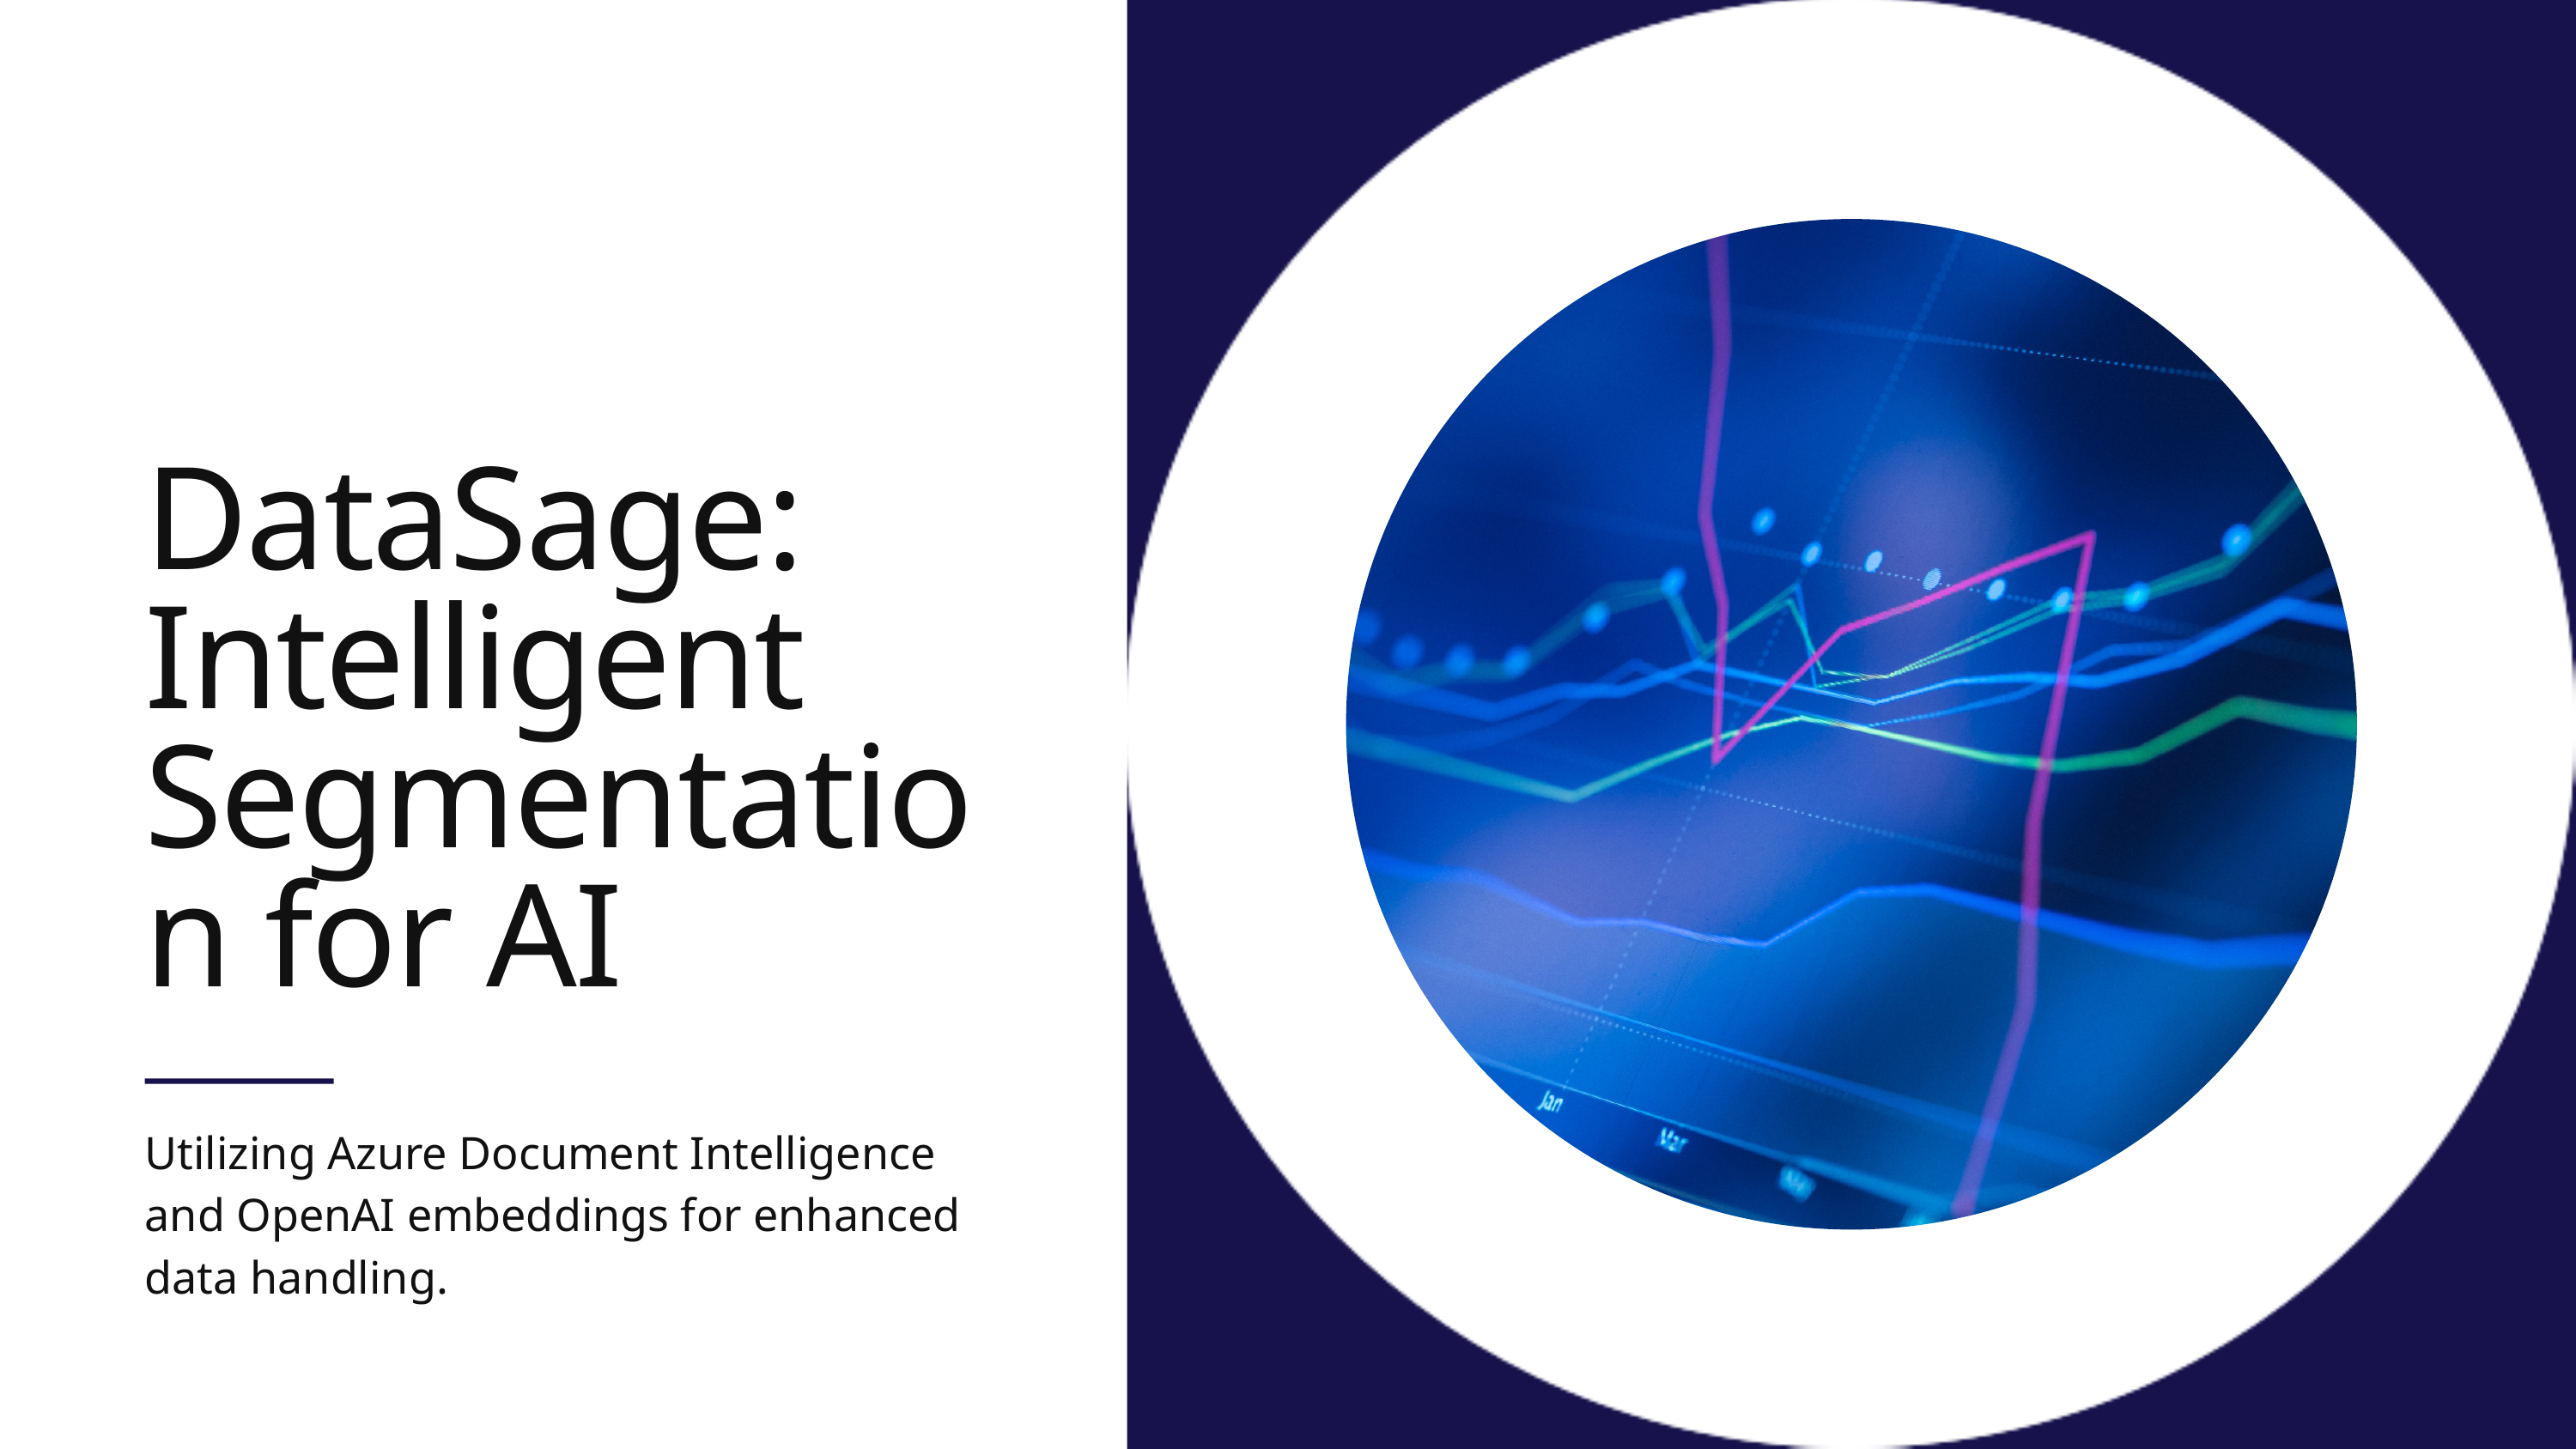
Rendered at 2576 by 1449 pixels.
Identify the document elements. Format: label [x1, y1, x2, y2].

text_box [1127, 0, 2576, 1449]
text_box [144, 463, 1018, 1304]
text_box [1346, 218, 2358, 1230]
